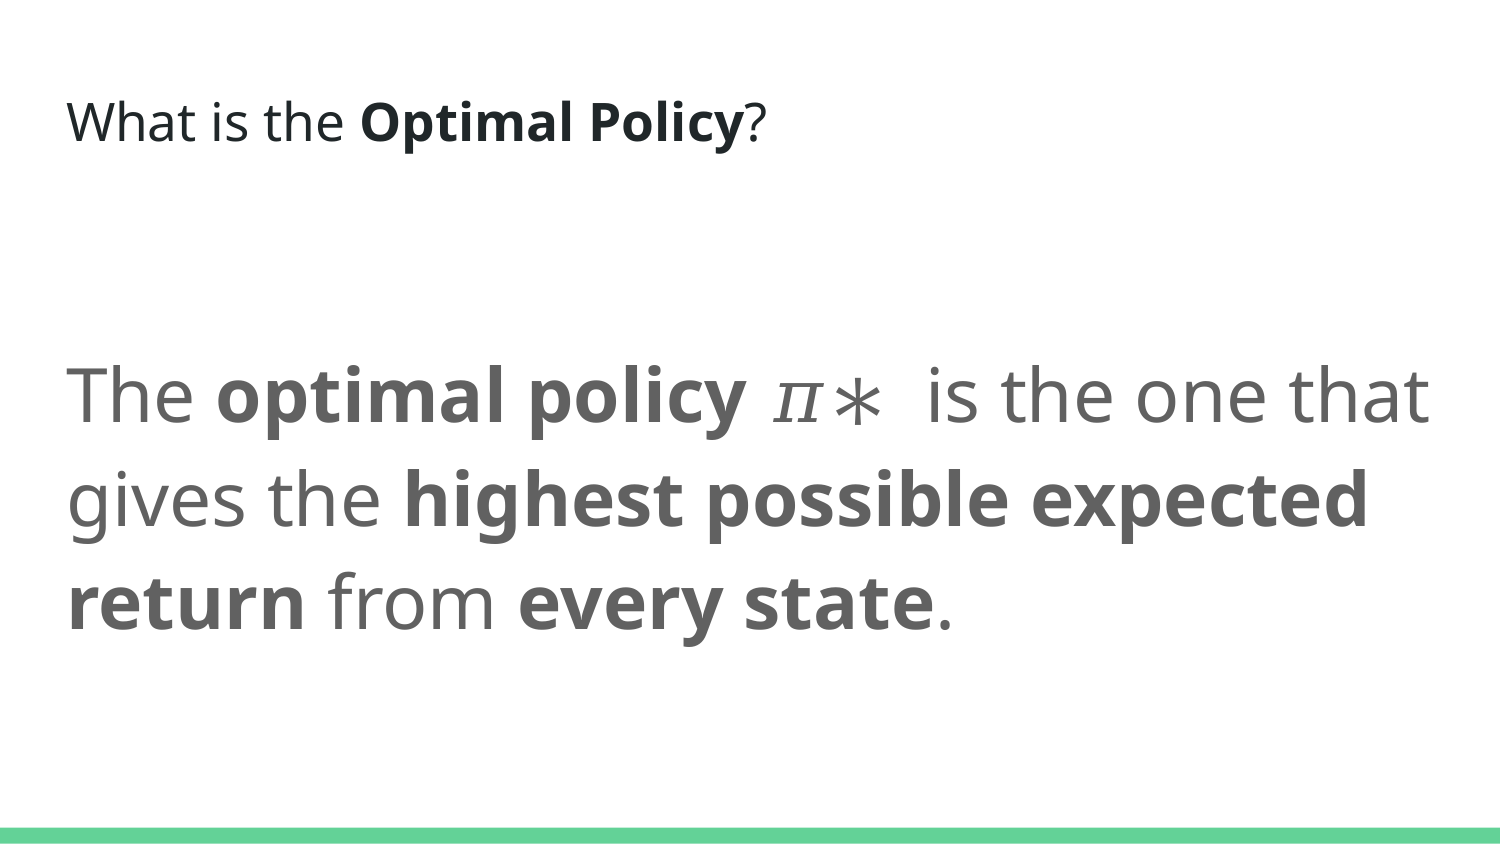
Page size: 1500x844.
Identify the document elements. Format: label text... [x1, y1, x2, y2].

list The optimal policy 𝜋∗ is the one that gives the highest possible expected return from every state. [51, 319, 1449, 750]
title What is the Optimal Policy? [51, 72, 1449, 167]
